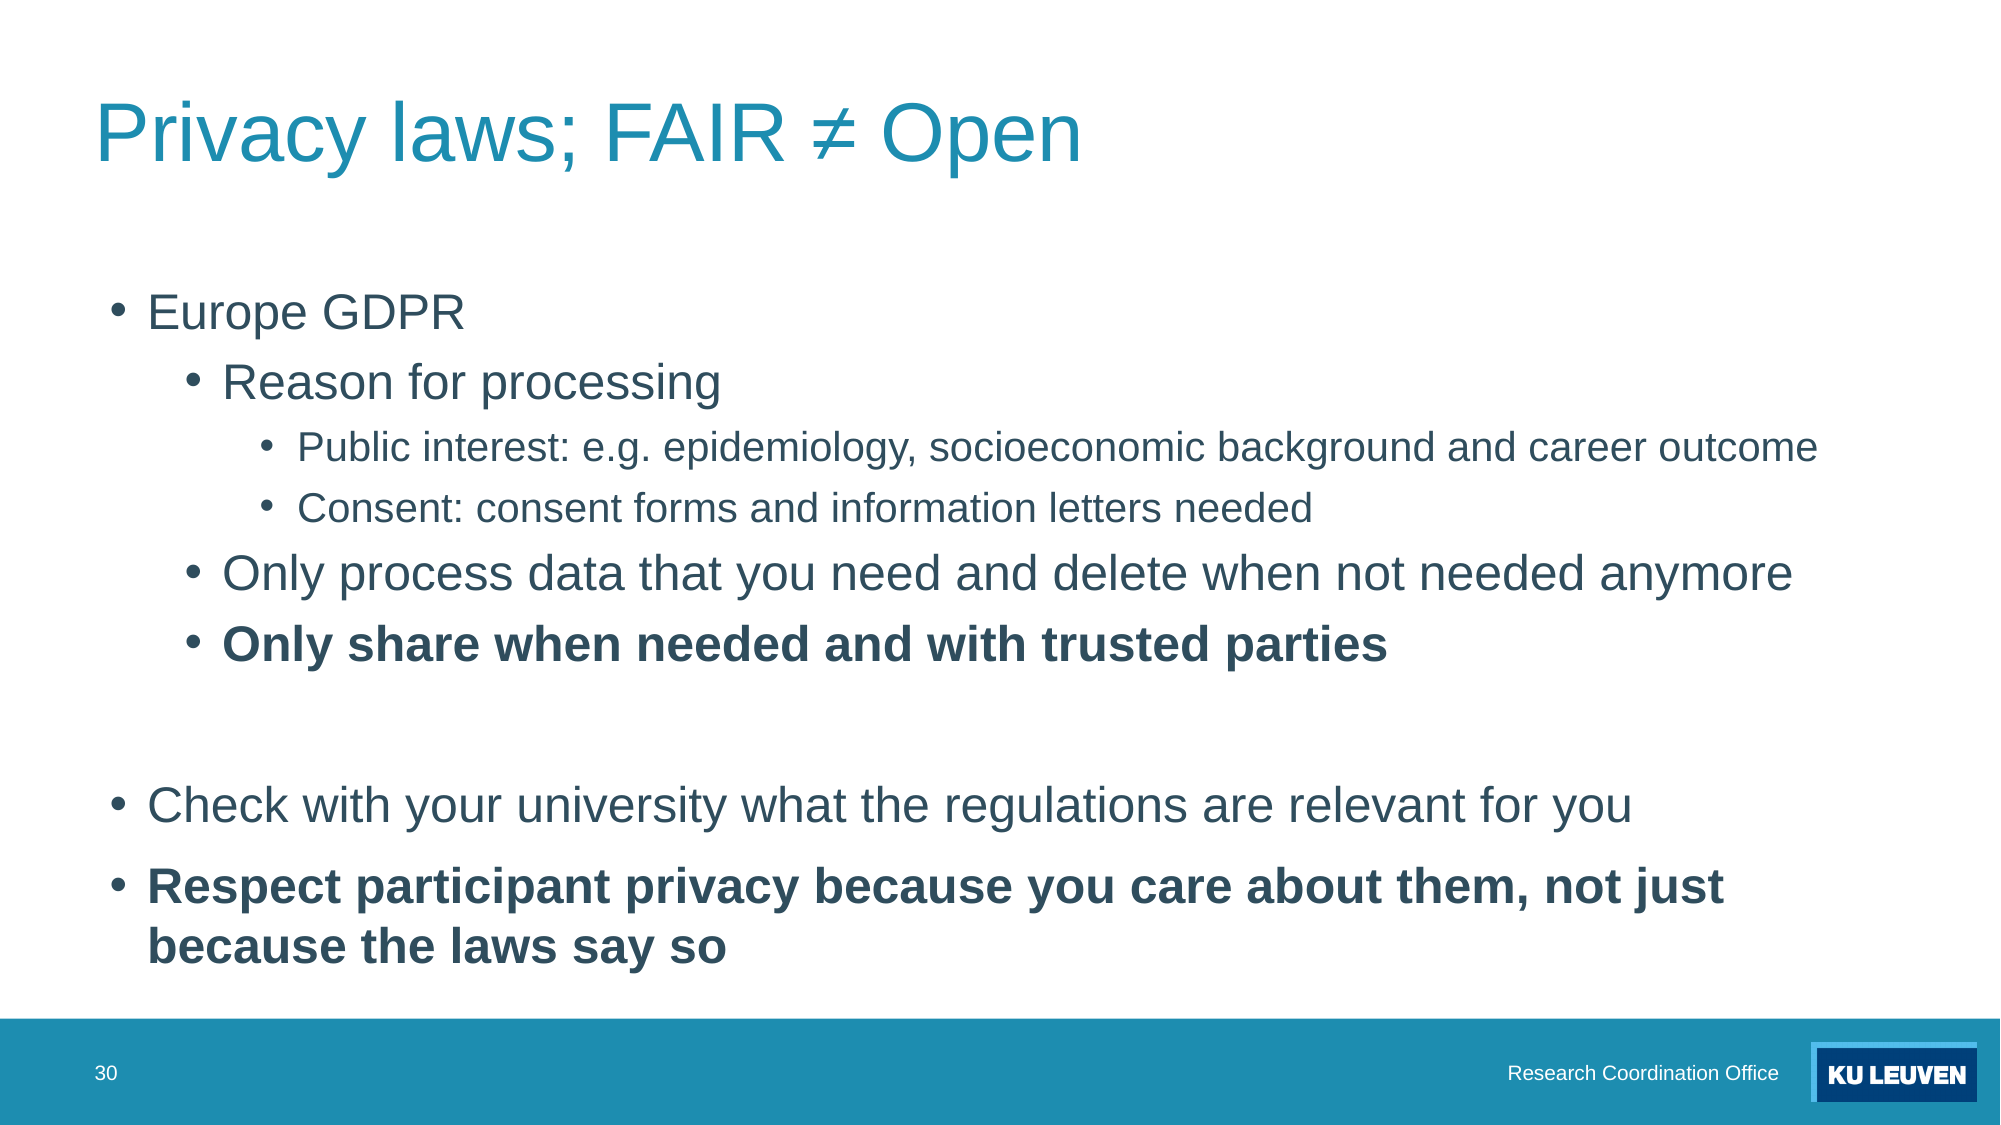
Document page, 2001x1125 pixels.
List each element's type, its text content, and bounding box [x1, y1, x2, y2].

footer Research Coordination Office [989, 1018, 1809, 1125]
picture [1811, 1042, 1977, 1102]
list Europe GDPR Reason for processing Public interest: e.g. epidemiology, socioeconomic background and career outcome Consent: consent forms and information letters needed Only process data that you need and delete when not needed anymore Only share when needed and with trusted parties Check with your university what the regulations are relevant for you Respect participant privacy because you care about them, not just because the laws say so [94, 271, 1906, 1004]
title Privacy laws; FAIR ≠ Open [94, 33, 1906, 223]
slide_number 30 [94, 1018, 201, 1125]
